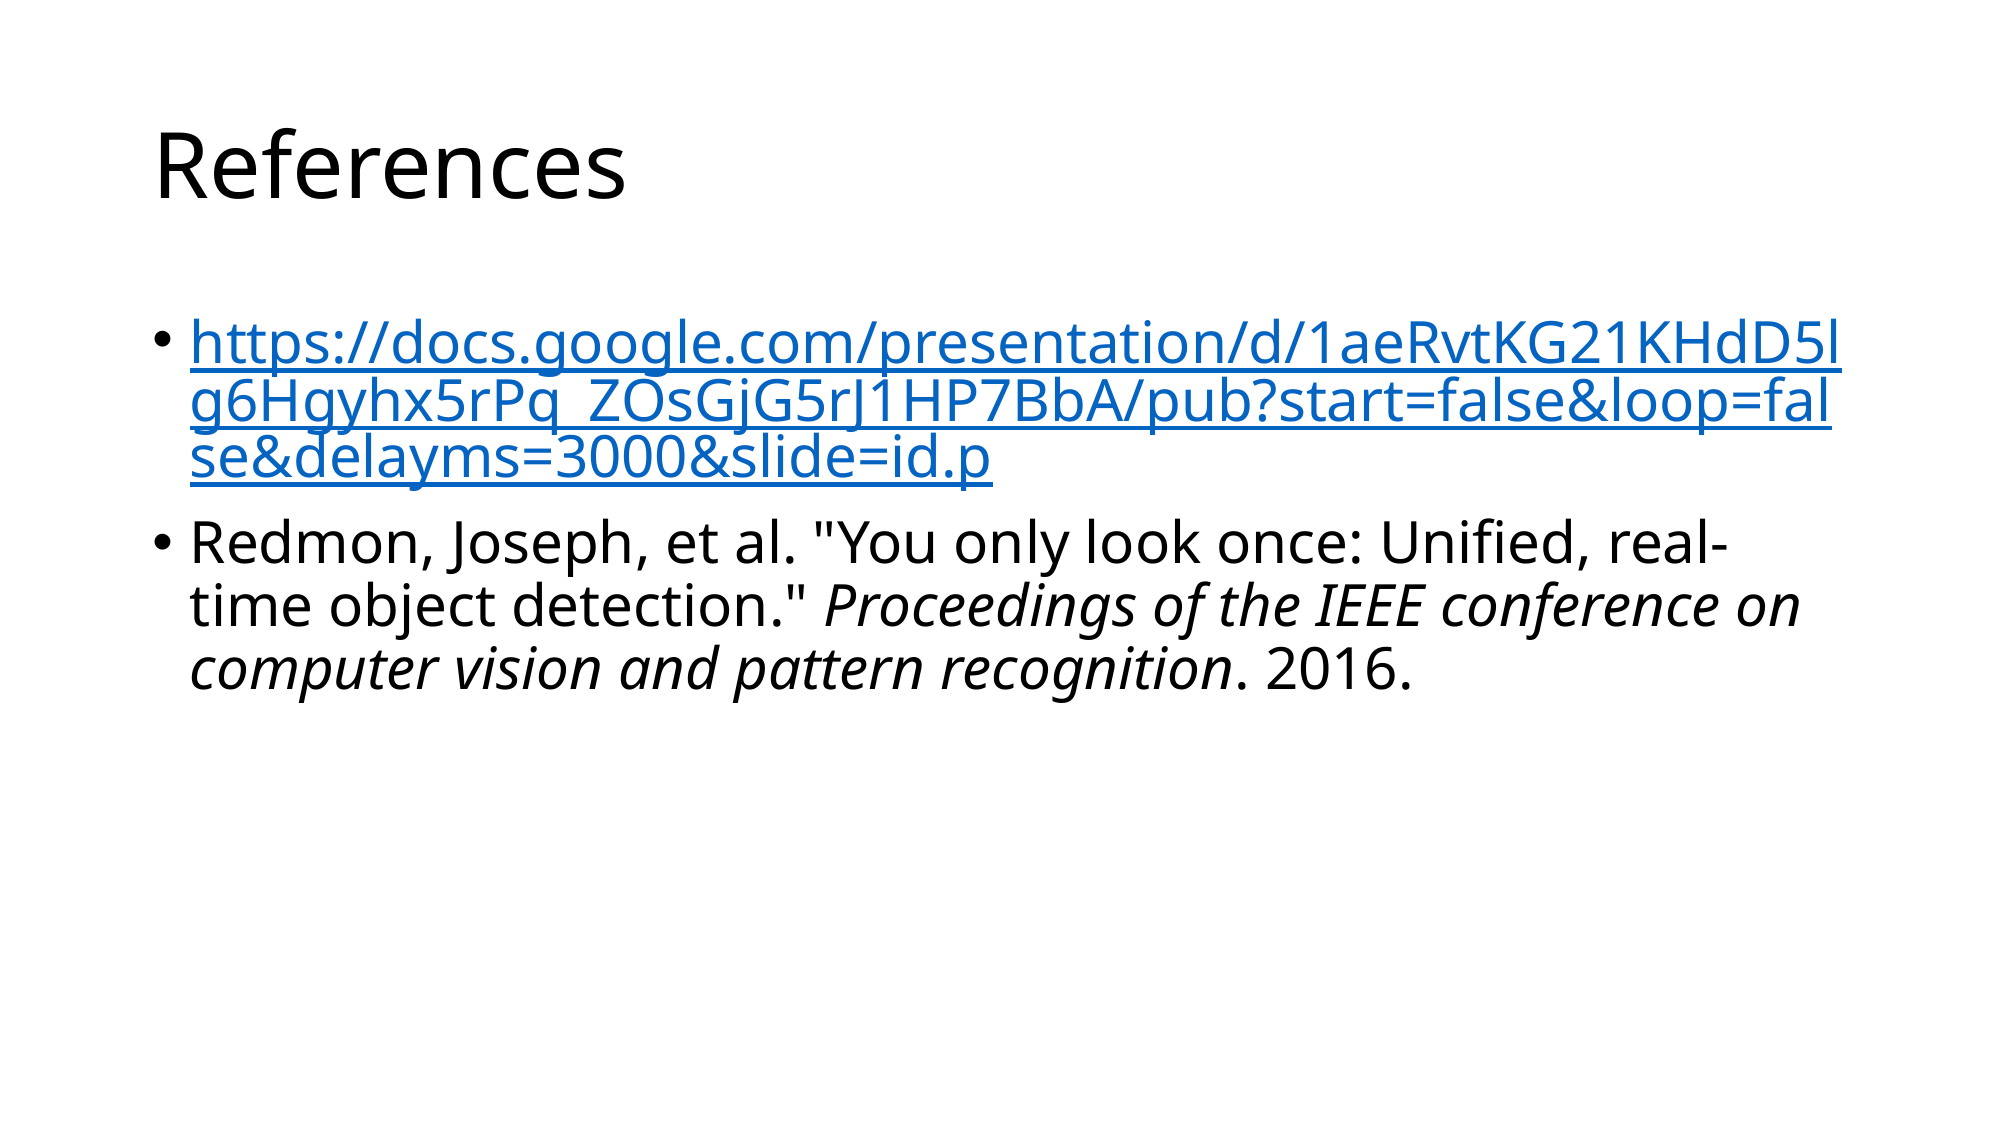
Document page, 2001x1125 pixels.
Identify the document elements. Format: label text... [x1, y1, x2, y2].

list https://docs.google.com/presentation/d/1aeRvtKG21KHdD5lg6Hgyhx5rPq_ZOsGjG5rJ1HP7BbA/pub?start=false&loop=false&delayms=3000&slide=id.p Redmon, Joseph, et al. "You only look once: Unified, real-time object detection." Proceedings of the IEEE conference on computer vision and pattern recognition. 2016. [137, 299, 1863, 1014]
title References [137, 59, 1863, 278]
